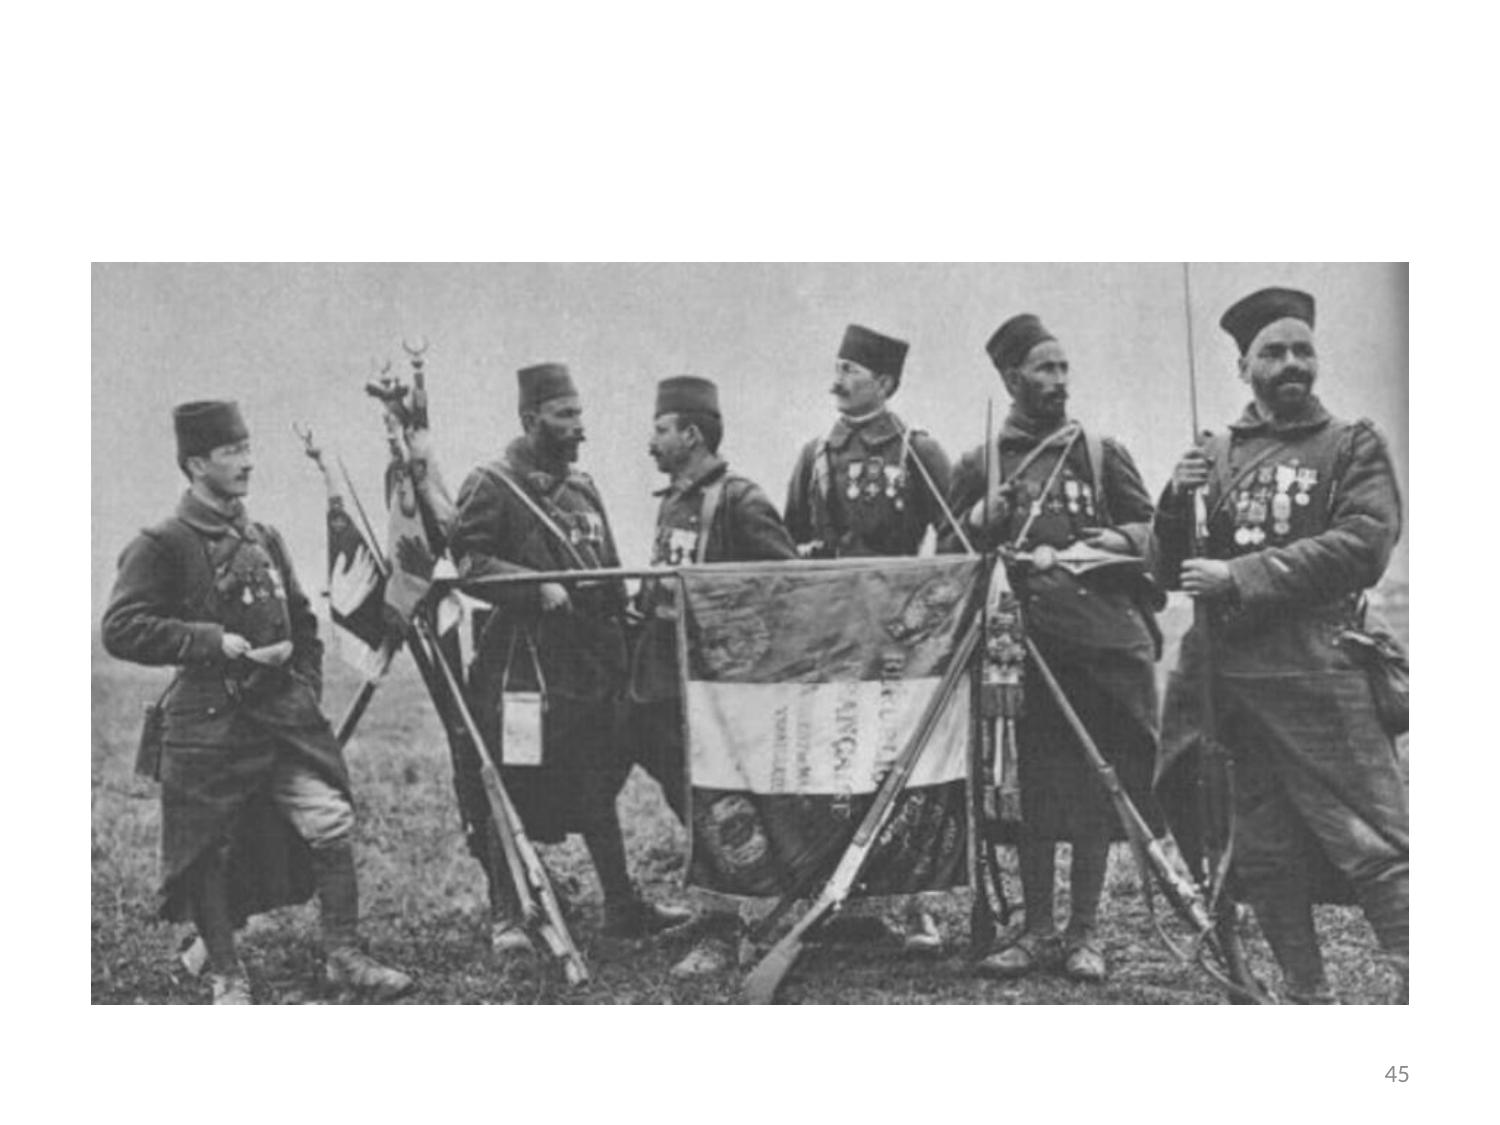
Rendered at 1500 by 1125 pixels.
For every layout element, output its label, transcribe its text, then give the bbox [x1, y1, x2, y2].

slide_number 45 [1074, 1042, 1425, 1103]
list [90, 262, 1410, 1006]
